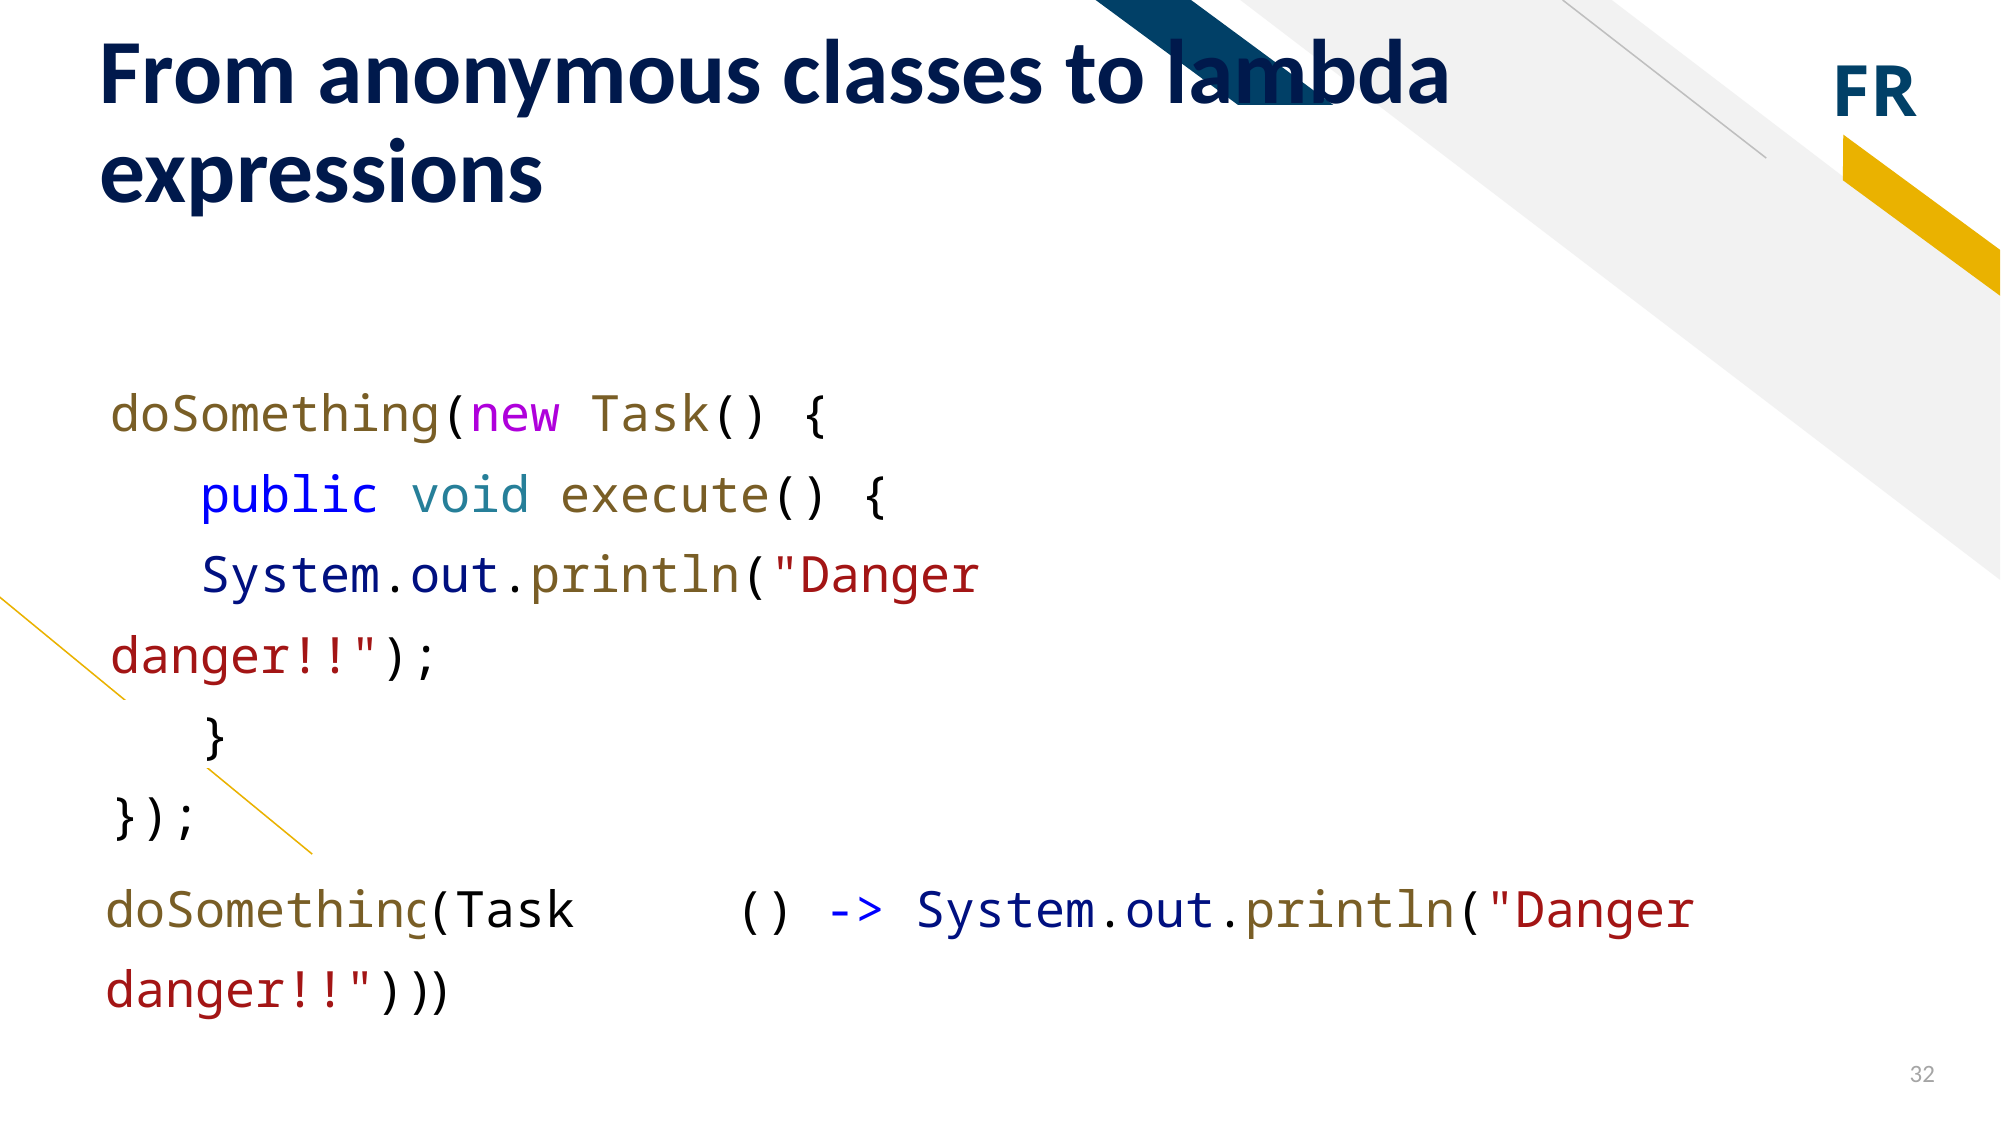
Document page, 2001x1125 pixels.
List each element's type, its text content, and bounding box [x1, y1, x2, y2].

text_box doSomething( () -> System.out.println("Danger danger!!")); [90, 841, 410, 948]
title From anonymous classes to lambda expressions [85, 34, 1934, 223]
text_box (Task) [410, 841, 619, 948]
text_box doSomething( () -> System.out.println("Danger danger!!")); [619, 841, 1909, 948]
text_box doSomething(new Task() { public void execute() { System.out.println("Danger danger!!"); } }); [95, 346, 1281, 779]
slide_number 32 [1828, 1042, 1950, 1103]
